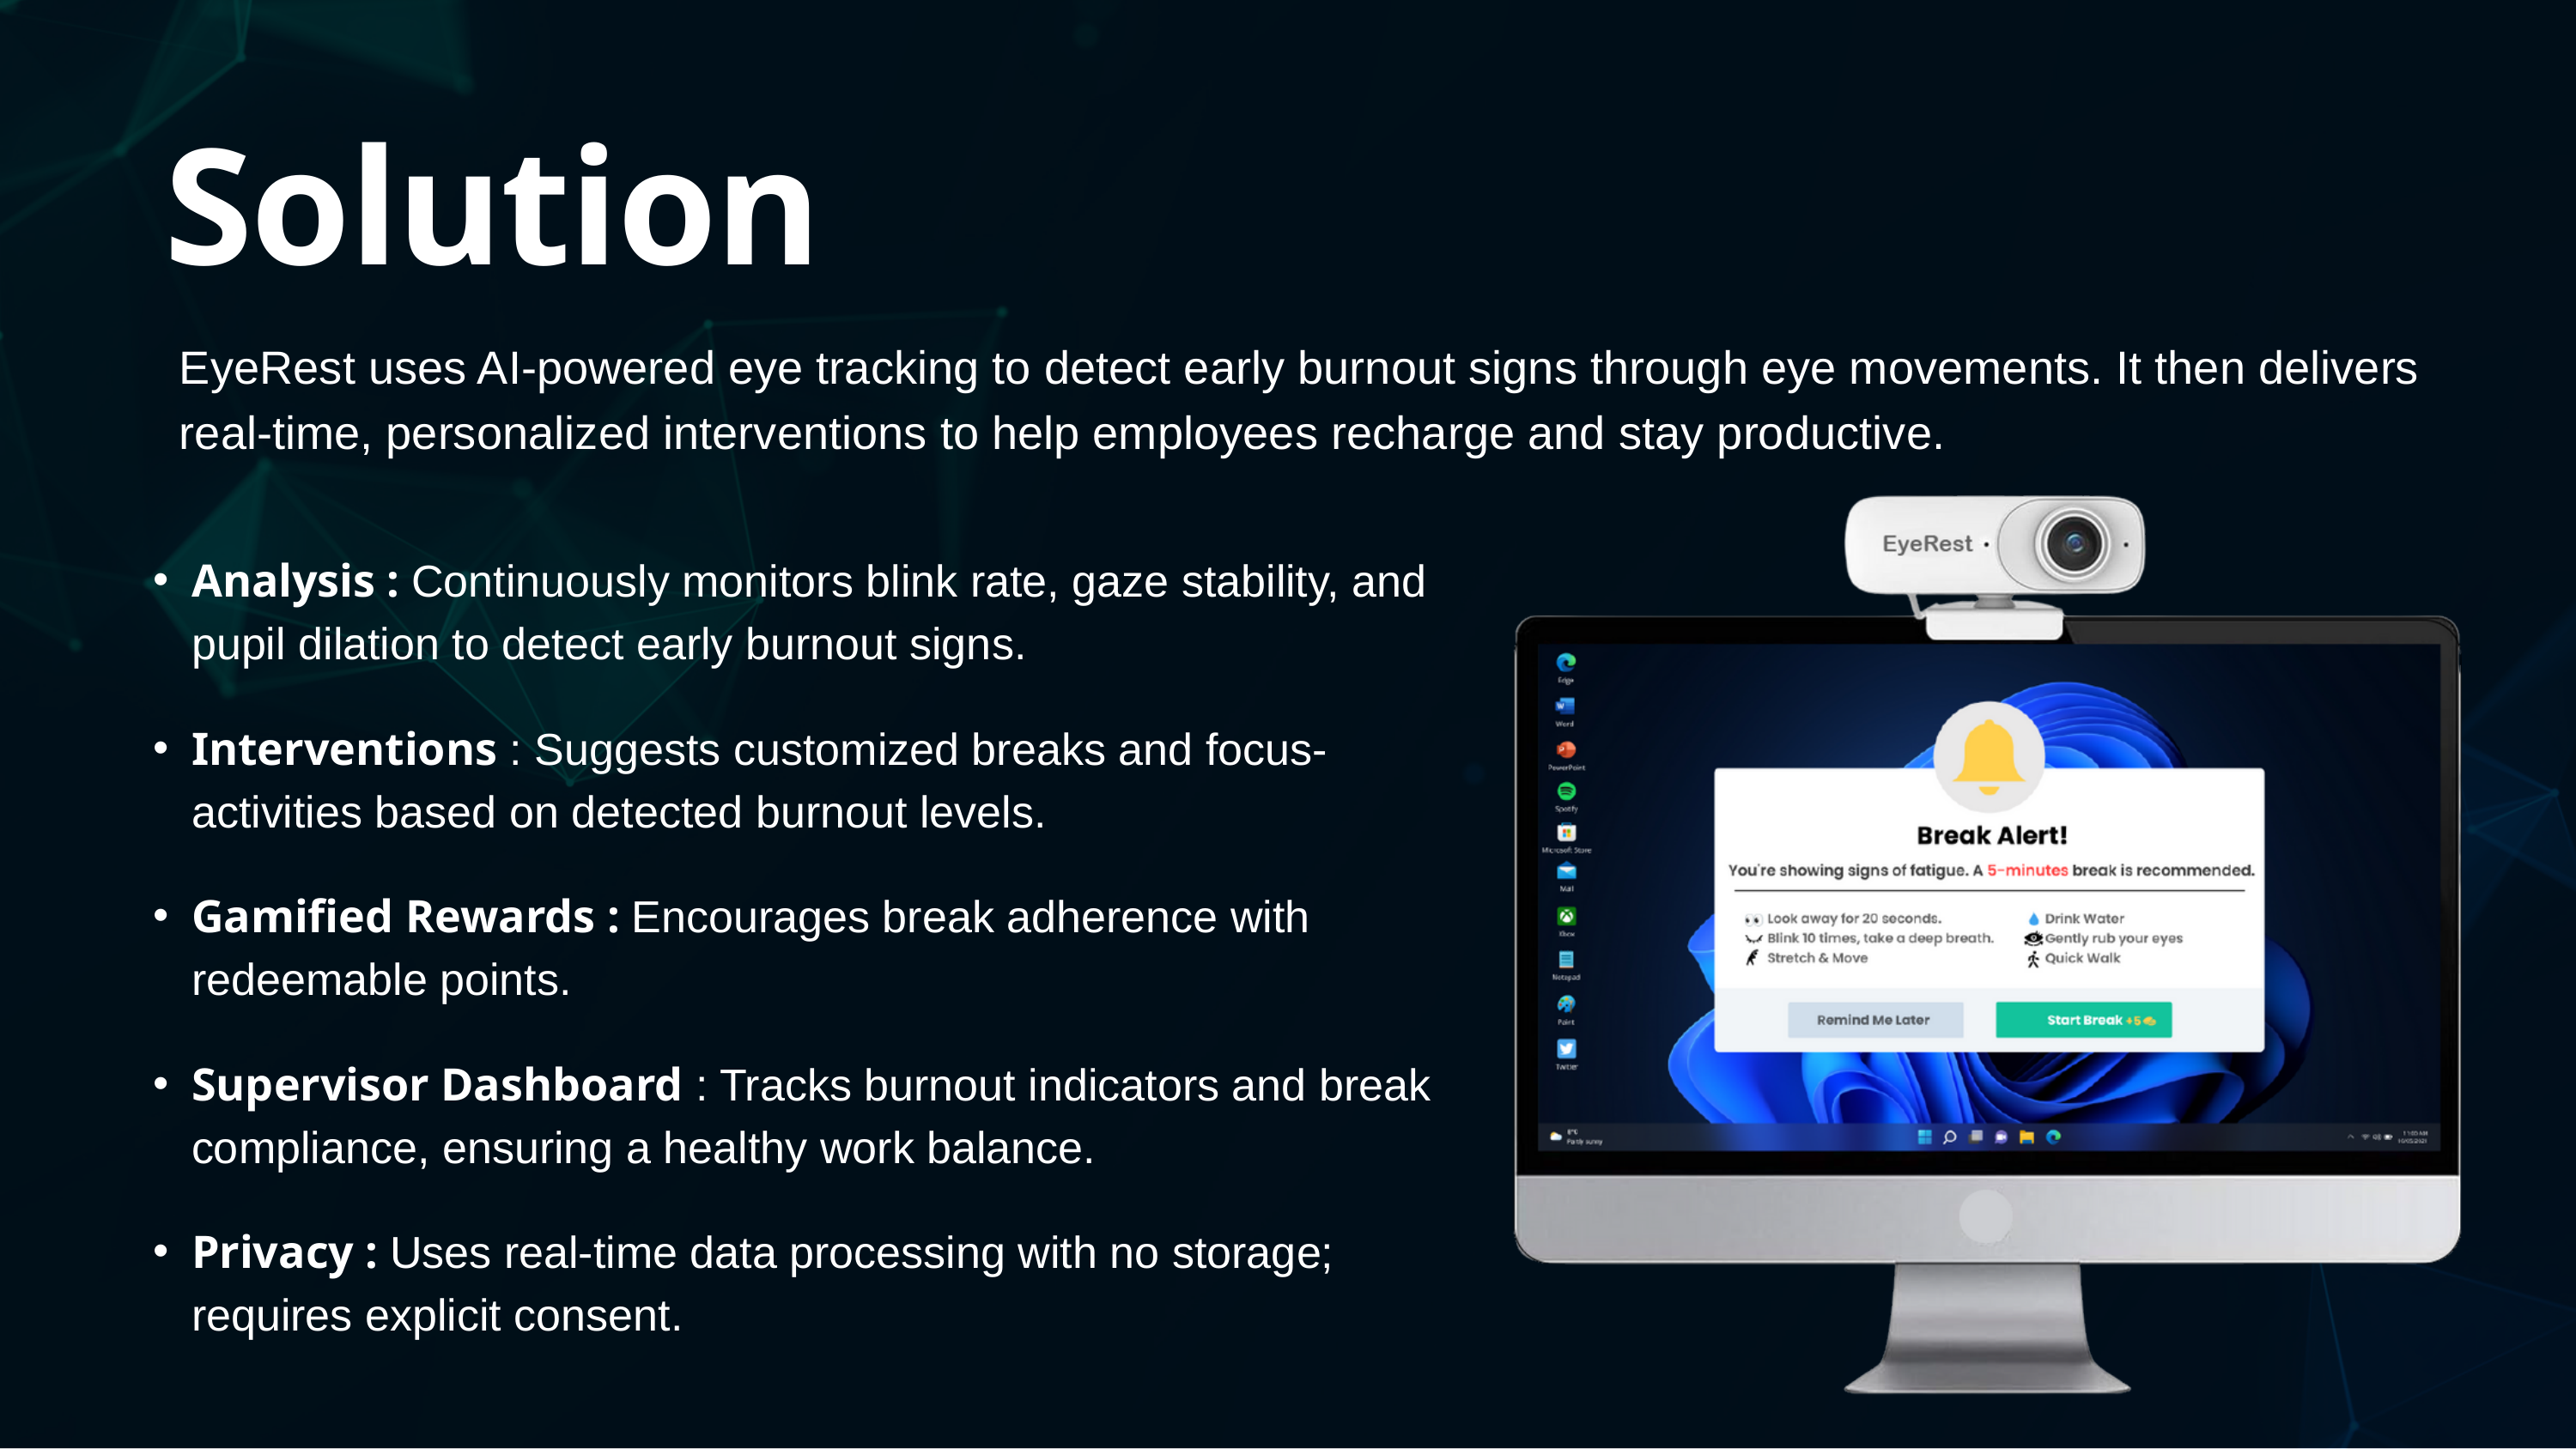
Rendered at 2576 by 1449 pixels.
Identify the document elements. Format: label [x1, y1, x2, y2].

text_box [0, 0, 2576, 1449]
